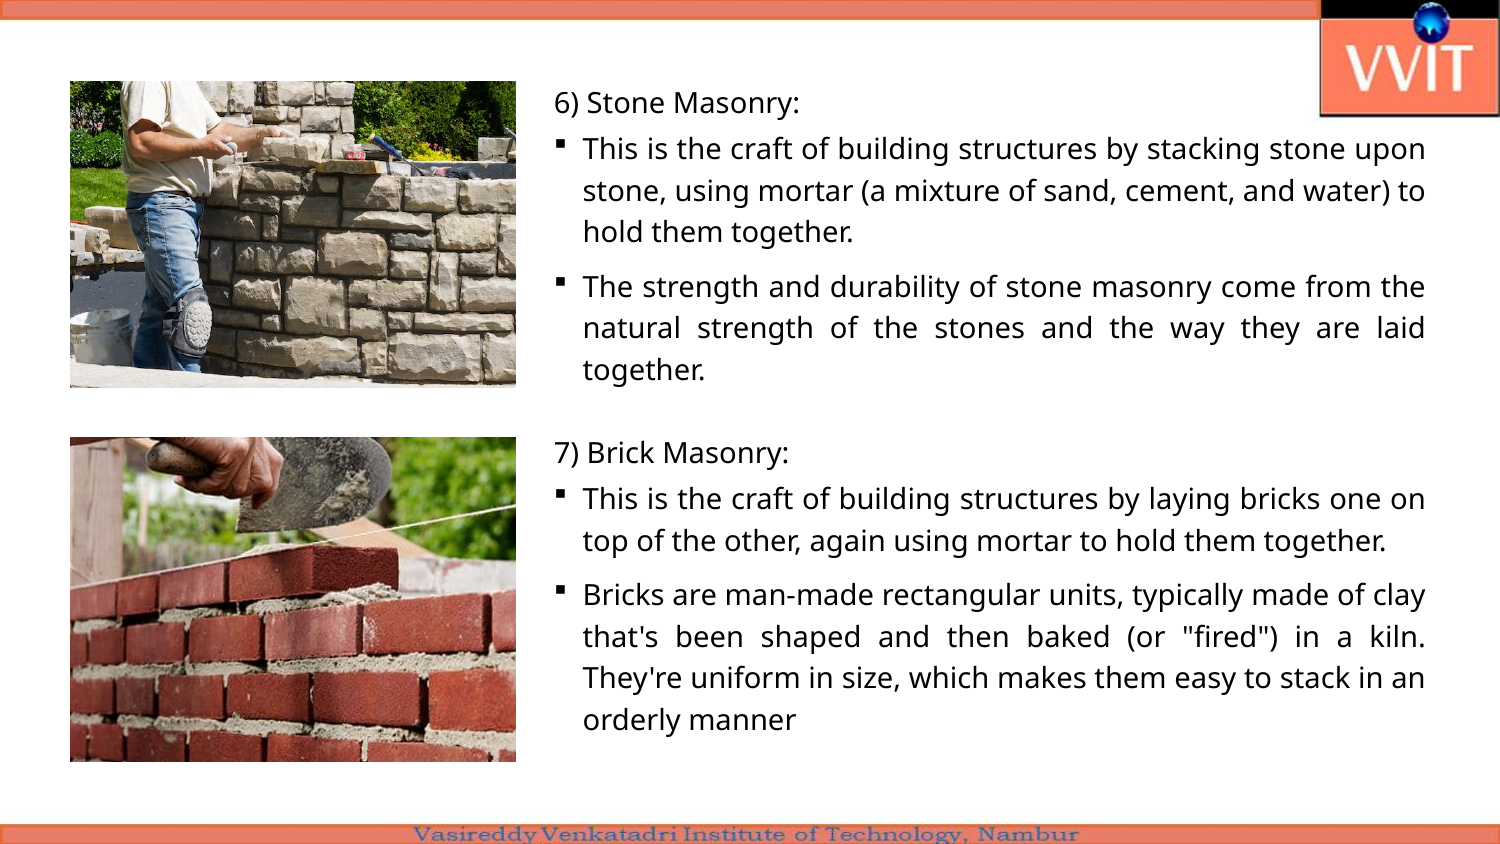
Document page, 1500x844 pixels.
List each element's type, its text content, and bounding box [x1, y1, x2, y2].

text_box 6) Stone Masonry: This is the craft of building structures by stacking stone upon stone, using mortar (a mixture of sand, cement, and water) to hold them together. The strength and durability of stone masonry come from the natural strength of the stones and the way they are laid together. 7) Brick Masonry: This is the craft of building structures by laying bricks one on top of the other, again using mortar to hold them together. Bricks are man-made rectangular units, typically made of clay that's been shaped and then baked (or "fired") in a kiln. They're uniform in size, which makes them easy to stack in an orderly manner [538, 70, 1442, 744]
picture [0, 0, 1500, 844]
